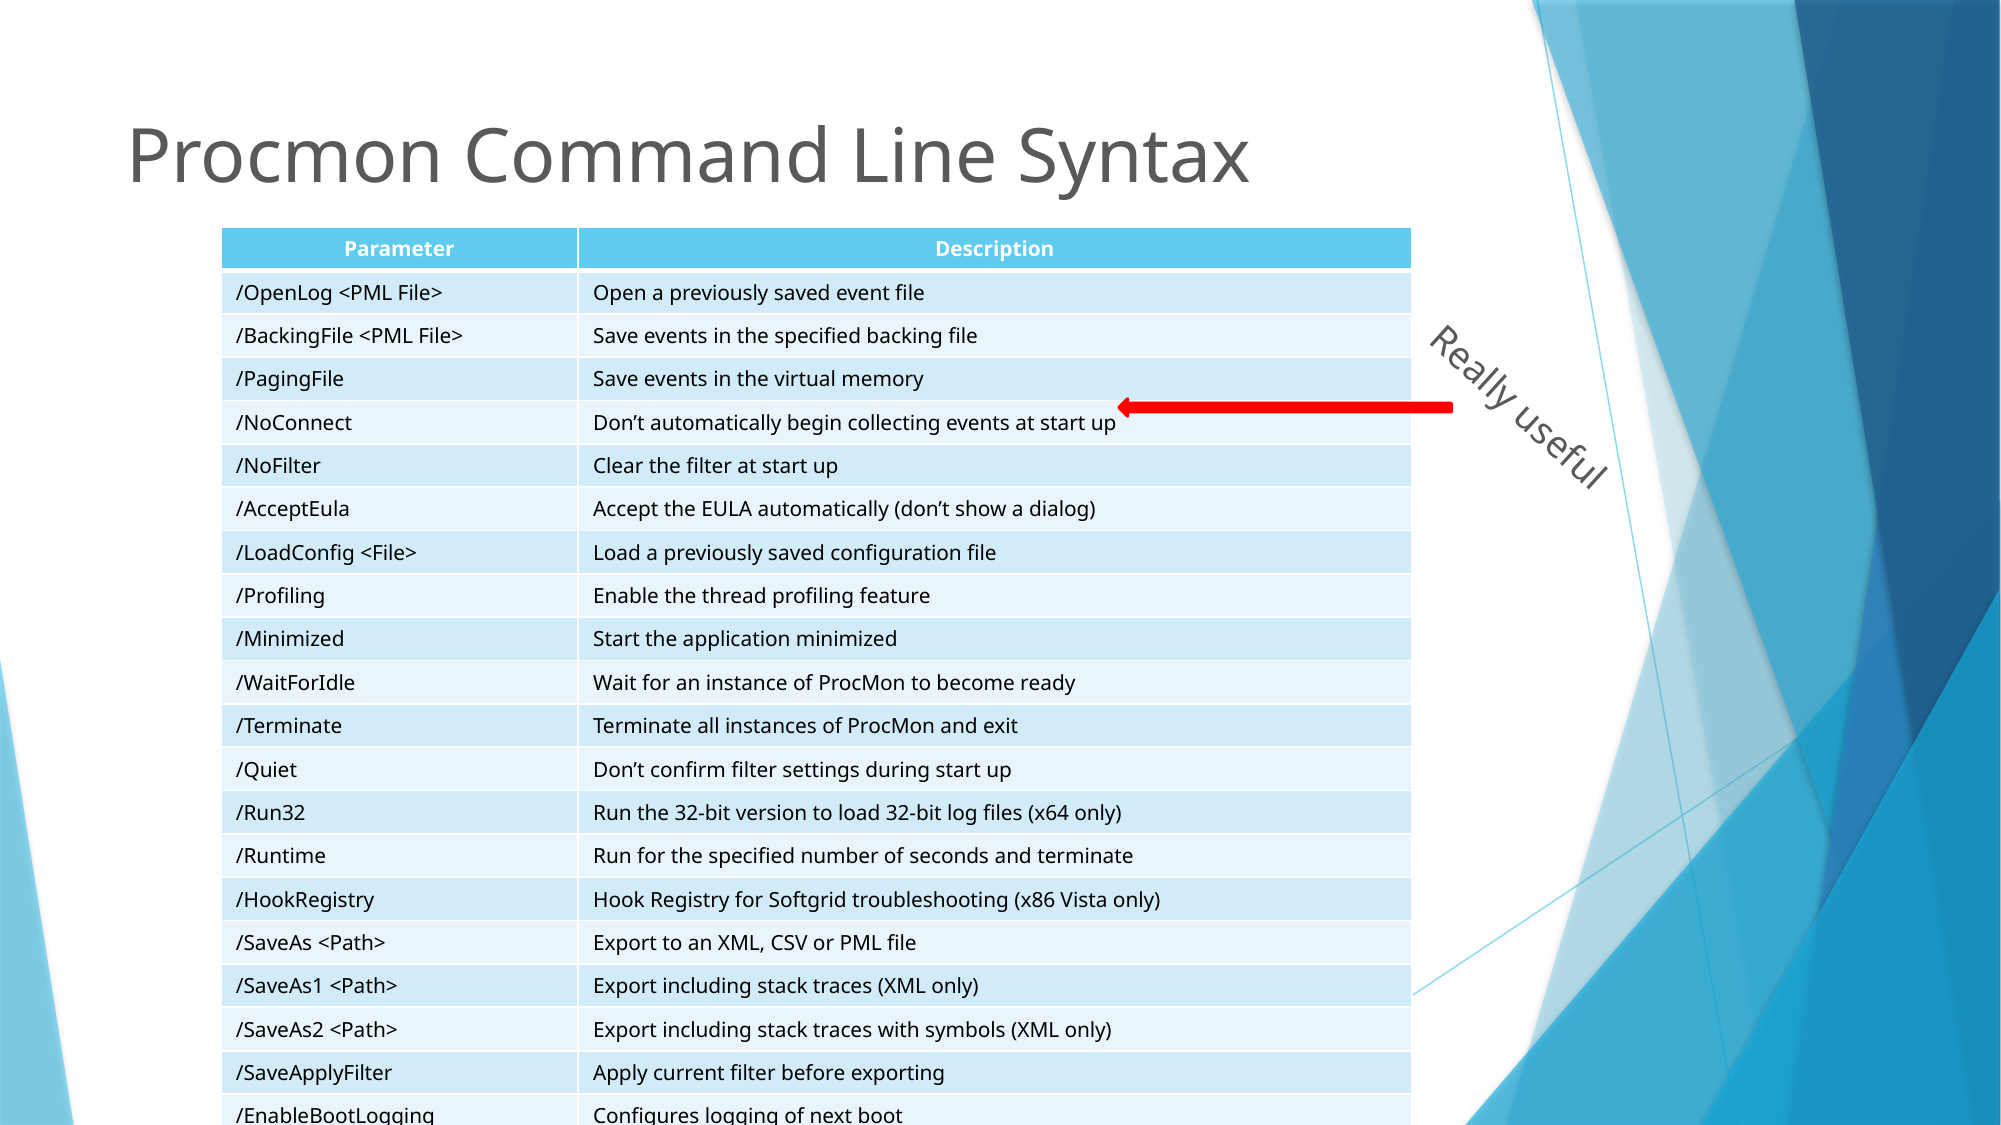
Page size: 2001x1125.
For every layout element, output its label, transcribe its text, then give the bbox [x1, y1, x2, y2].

table_cell /PagingFile [222, 358, 577, 400]
table_cell Open a previously saved event file [579, 273, 1411, 313]
table_cell Run the 32-bit version to load 32-bit log files (x64 only) [579, 791, 1411, 833]
table_cell Export including stack traces (XML only) [579, 965, 1411, 1006]
table_cell /Quiet [222, 748, 577, 790]
text_box Really useful [1406, 299, 1634, 514]
table_cell /Minimized [222, 618, 577, 660]
table_cell /NoConnect [222, 401, 577, 443]
table_cell /SaveAs2 <Path> [222, 1008, 577, 1050]
table_cell Configures logging of next boot [579, 1095, 1411, 1125]
table_cell Run for the specified number of seconds and terminate [579, 835, 1411, 876]
table_cell Start the application minimized [579, 618, 1411, 660]
table_cell /OpenLog <PML File> [222, 273, 577, 313]
table_cell /SaveAs <Path> [222, 921, 577, 963]
title Procmon Command Line Syntax [111, 99, 1522, 317]
table_cell /SaveAs1 <Path> [222, 965, 577, 1006]
text_box [1117, 397, 1453, 418]
table_cell Apply current filter before exporting [579, 1052, 1411, 1093]
table_cell /Terminate [222, 705, 577, 746]
table_cell /HookRegistry [222, 878, 577, 920]
table_cell /EnableBootLogging [222, 1095, 577, 1125]
table_cell /NoFilter [222, 445, 577, 486]
table_cell Wait for an instance of ProcMon to become ready [579, 661, 1411, 703]
table_cell Terminate all instances of ProcMon and exit [579, 705, 1411, 746]
table_cell /BackingFile <PML File> [222, 315, 577, 356]
table_cell /SaveApplyFilter [222, 1052, 577, 1093]
table_cell Load a previously saved configuration file [579, 531, 1411, 573]
table_cell /Run32 [222, 791, 577, 833]
table_cell /Profiling [222, 575, 577, 616]
table_cell /WaitForIdle [222, 661, 577, 703]
table_cell Save events in the specified backing file [579, 315, 1411, 356]
table_header Parameter [222, 228, 577, 268]
table_cell Hook Registry for Softgrid troubleshooting (x86 Vista only) [579, 878, 1411, 920]
table_cell /Runtime [222, 835, 577, 876]
table_cell Don’t automatically begin collecting events at start up [579, 401, 1411, 443]
table_cell Accept the EULA automatically (don’t show a dialog) [579, 488, 1411, 530]
table_cell /AcceptEula [222, 488, 577, 530]
table_cell Enable the thread profiling feature [579, 575, 1411, 616]
table_cell /LoadConfig <File> [222, 531, 577, 573]
table_cell Export including stack traces with symbols (XML only) [579, 1008, 1411, 1050]
table_cell Don’t confirm filter settings during start up [579, 748, 1411, 790]
table_cell Save events in the virtual memory [579, 358, 1411, 400]
table_cell Clear the filter at start up [579, 445, 1411, 486]
table_header Description [579, 228, 1411, 268]
table_cell Export to an XML, CSV or PML file [579, 921, 1411, 963]
